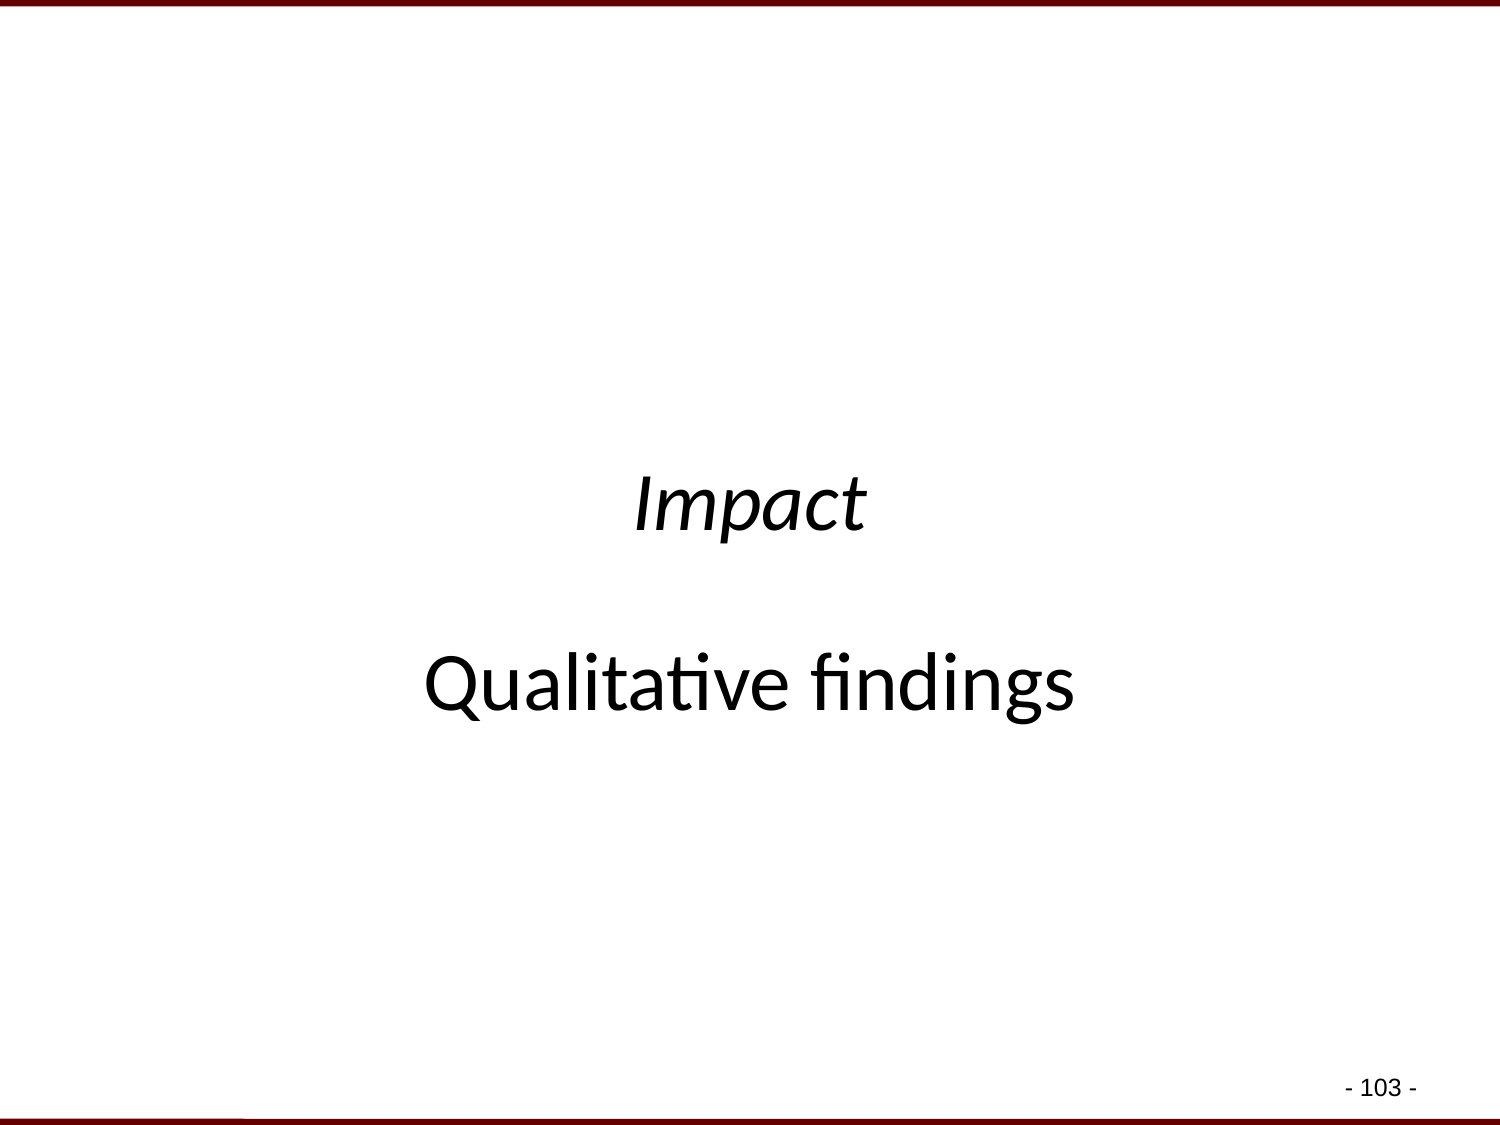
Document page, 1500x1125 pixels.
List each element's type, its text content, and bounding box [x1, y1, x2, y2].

title Impact Qualitative findings [112, 450, 1388, 737]
